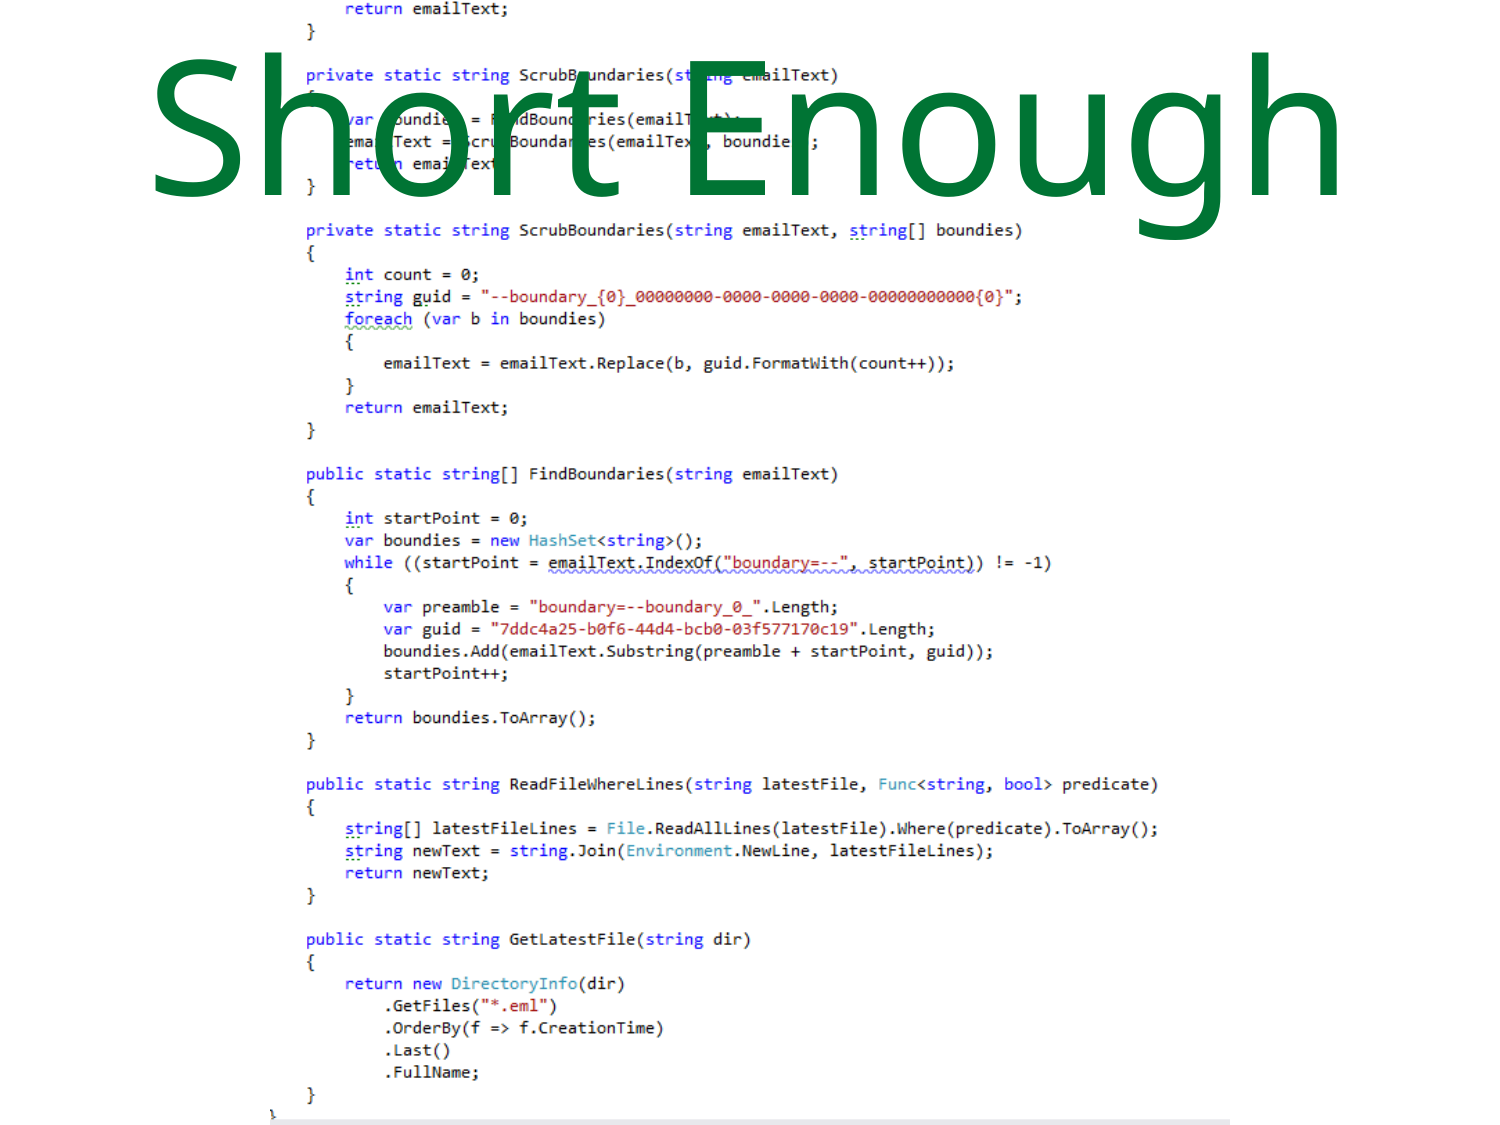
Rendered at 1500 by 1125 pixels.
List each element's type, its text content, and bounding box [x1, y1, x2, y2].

title Short Enough [1231, 0, 1500, 242]
picture [270, 0, 1230, 1125]
title Short Enough [0, 0, 268, 242]
